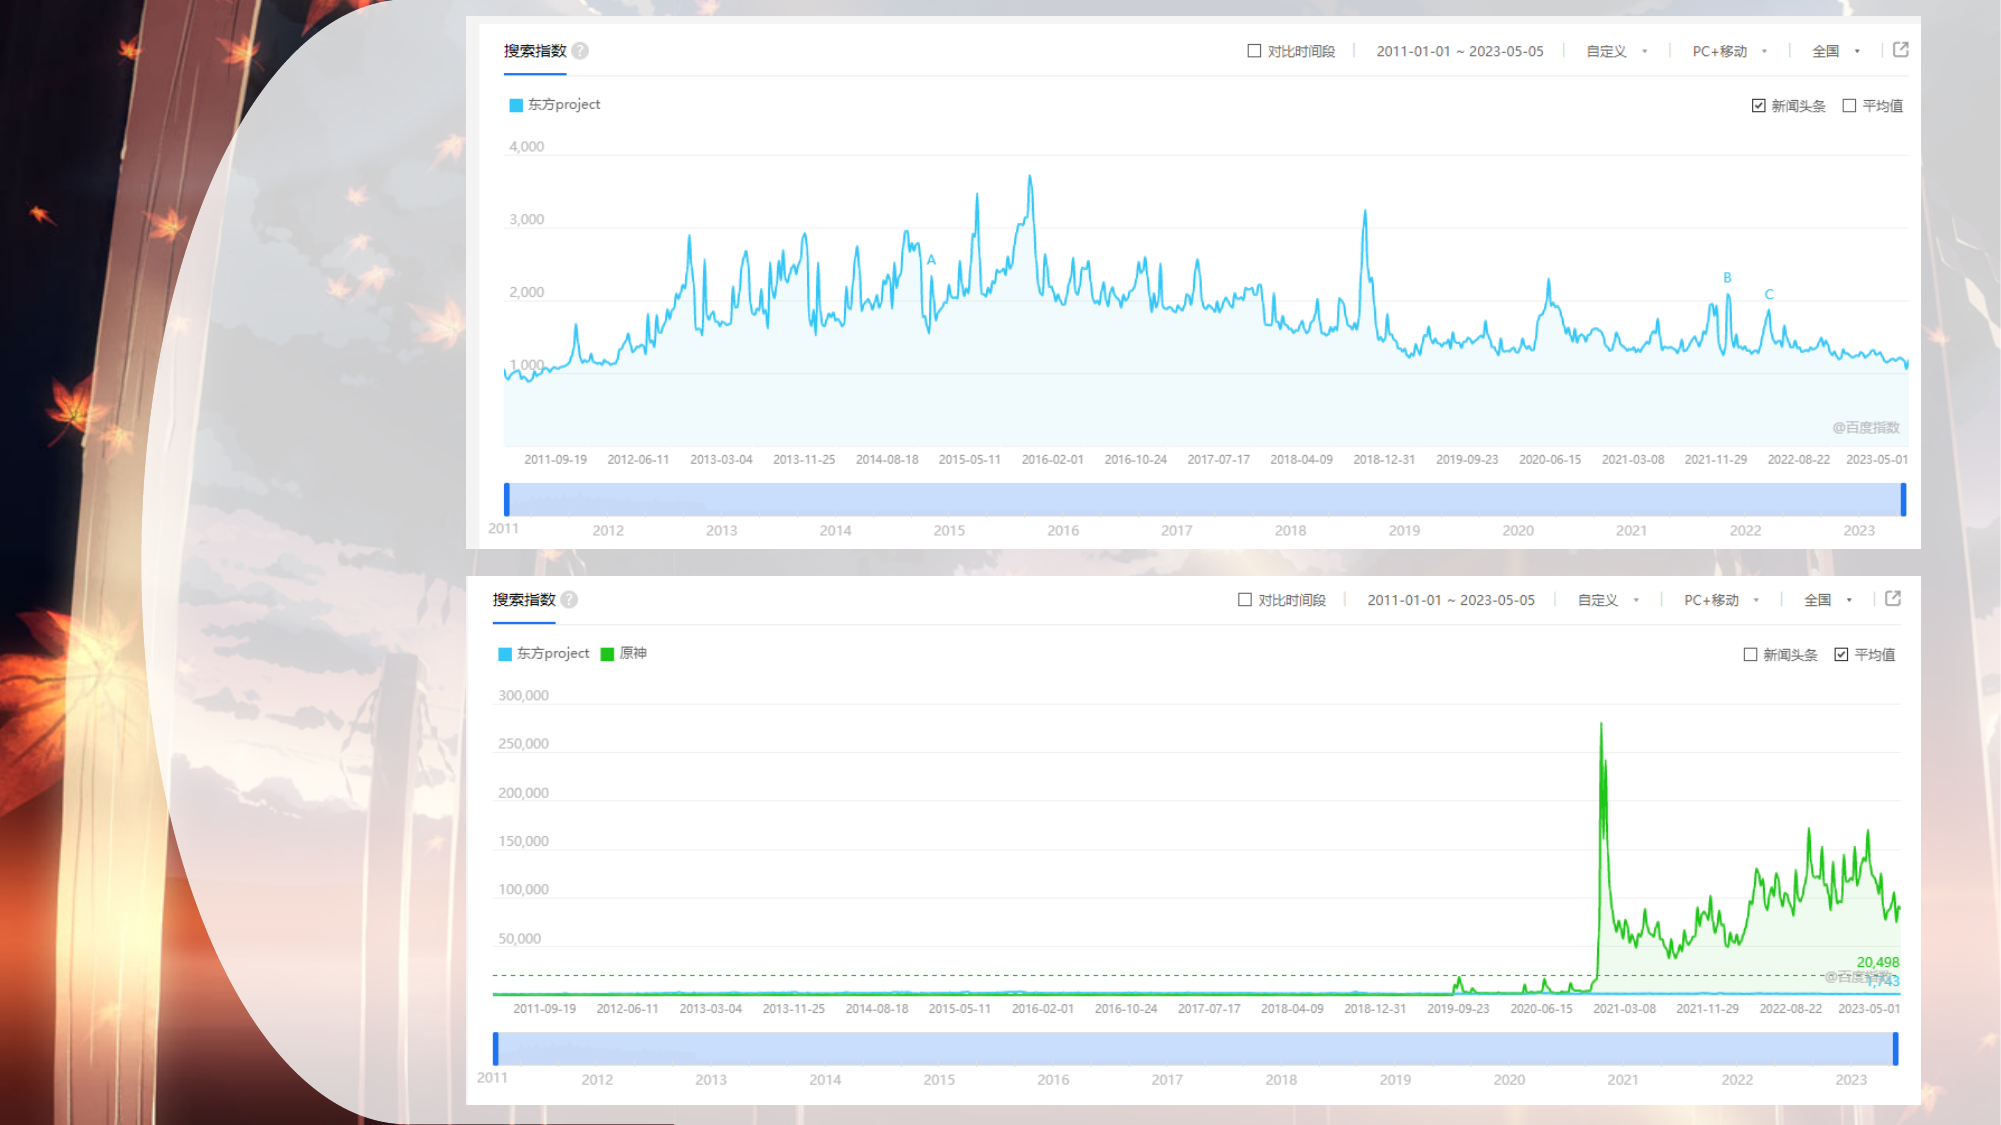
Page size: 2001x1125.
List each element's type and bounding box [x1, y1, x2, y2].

picture [465, 16, 1921, 550]
picture [465, 576, 1921, 1105]
picture [0, 0, 399, 1125]
